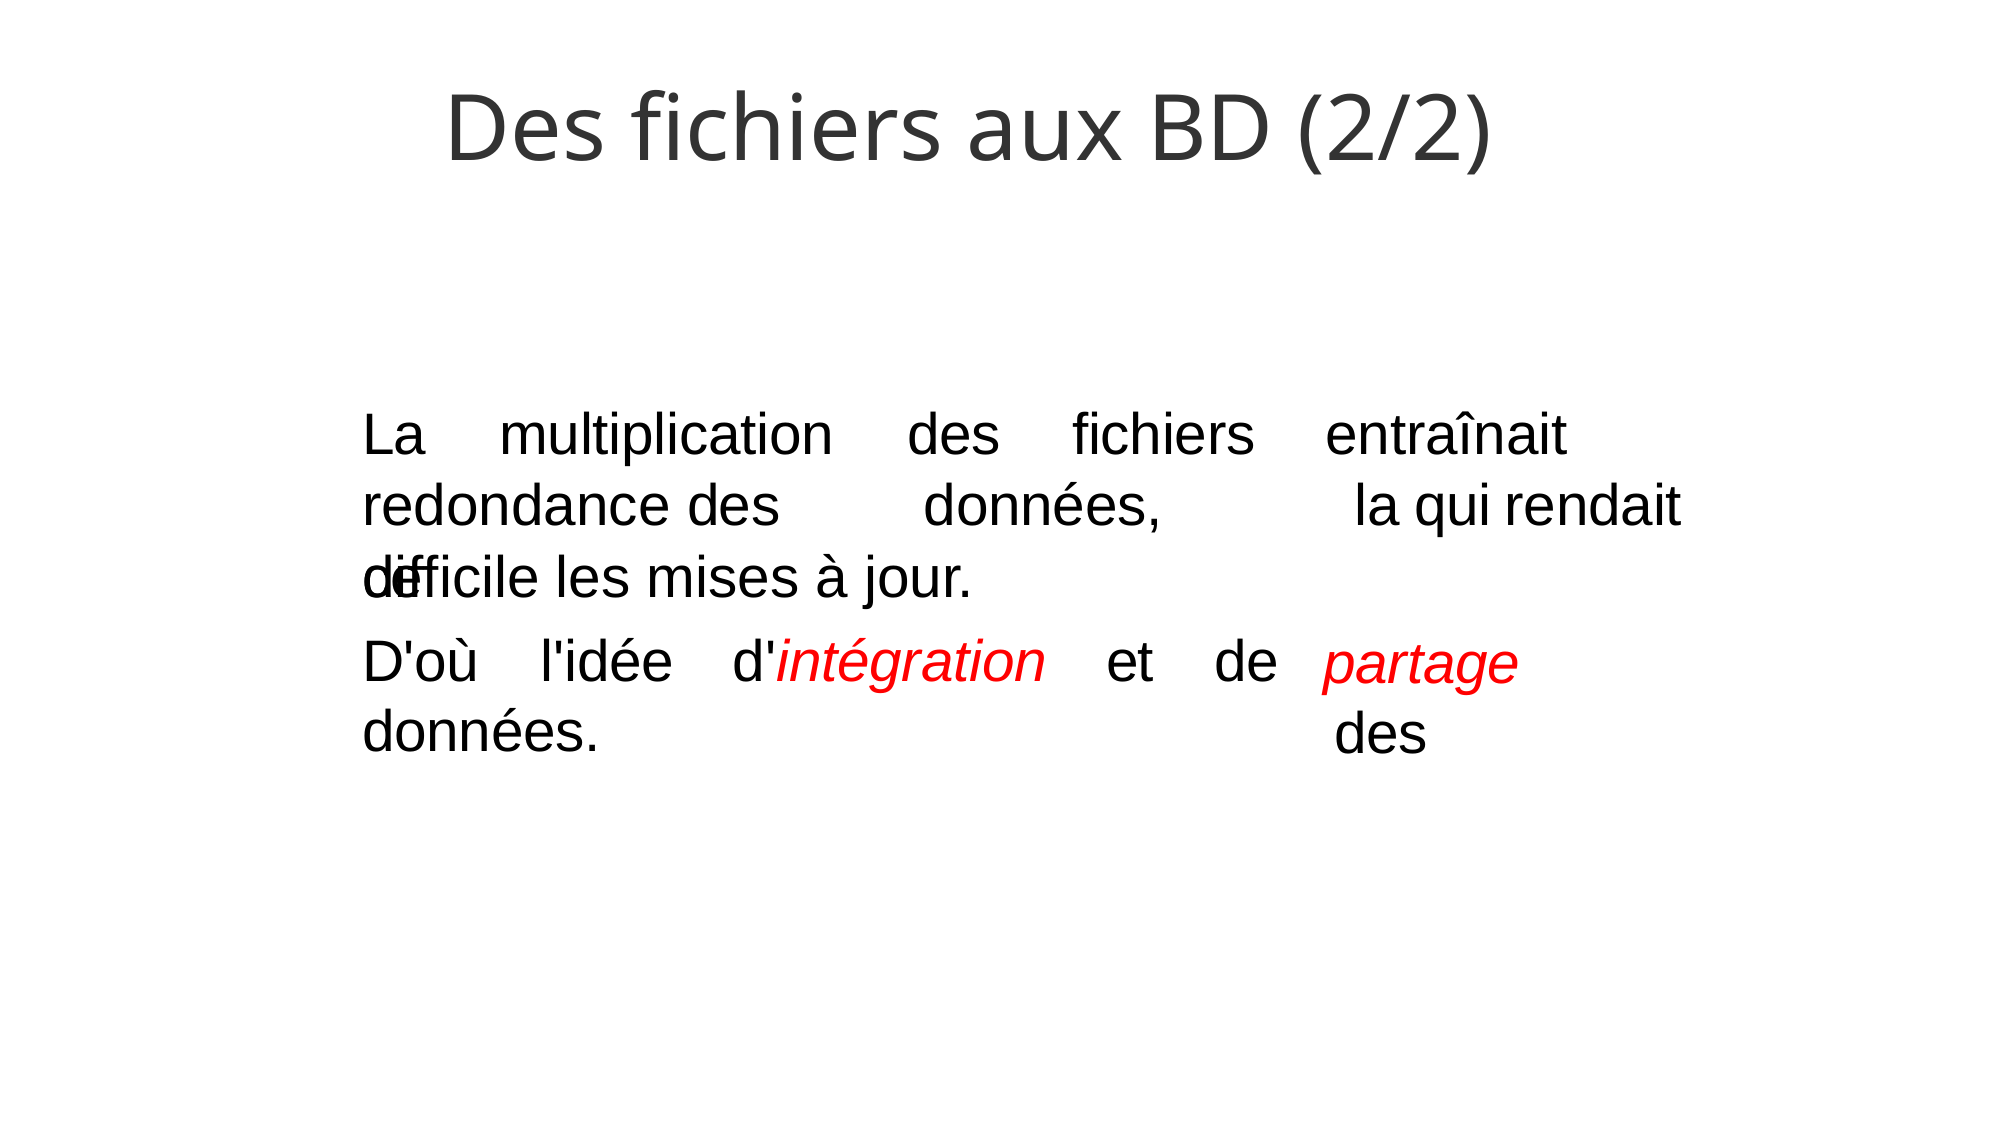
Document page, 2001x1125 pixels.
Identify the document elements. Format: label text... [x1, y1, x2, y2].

text_box entraînait la qui rendait partage des [1323, 394, 1688, 766]
text_box La multiplication des fichiers redondance des données, ce [360, 394, 1285, 609]
text_box difficile les mises à jour. D'où l'idée d'intégration données. [360, 522, 1051, 763]
title Des fichiers aux BD (2/2) [317, 0, 2000, 218]
text_box et de [1104, 620, 1280, 693]
